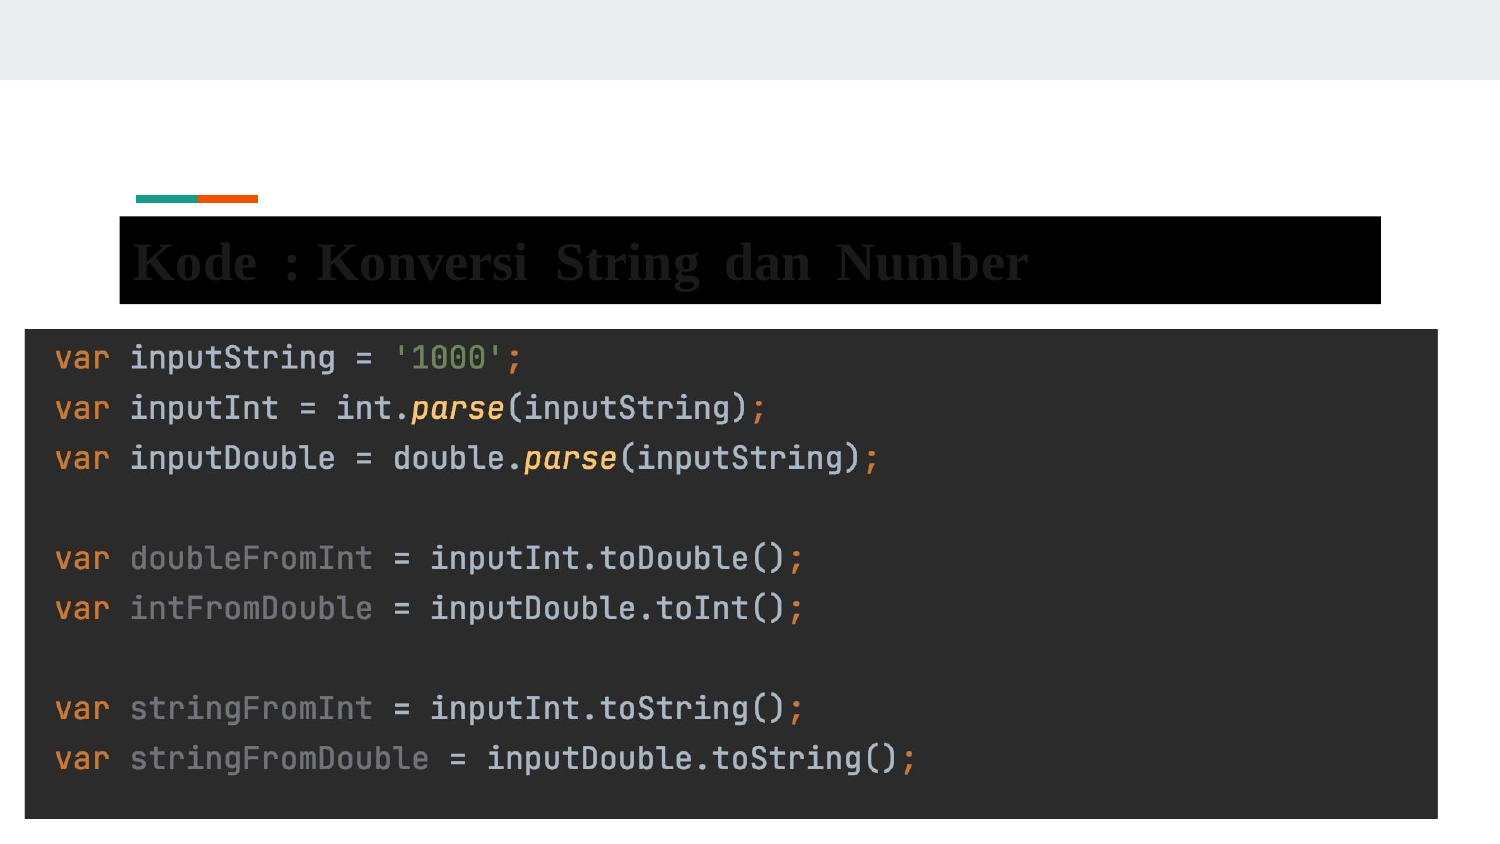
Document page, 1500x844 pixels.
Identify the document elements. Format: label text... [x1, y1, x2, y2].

text_box [24, 329, 1438, 819]
text_box [0, 0, 1500, 81]
text_box Kode : Konversi String dan Number [119, 216, 1381, 305]
